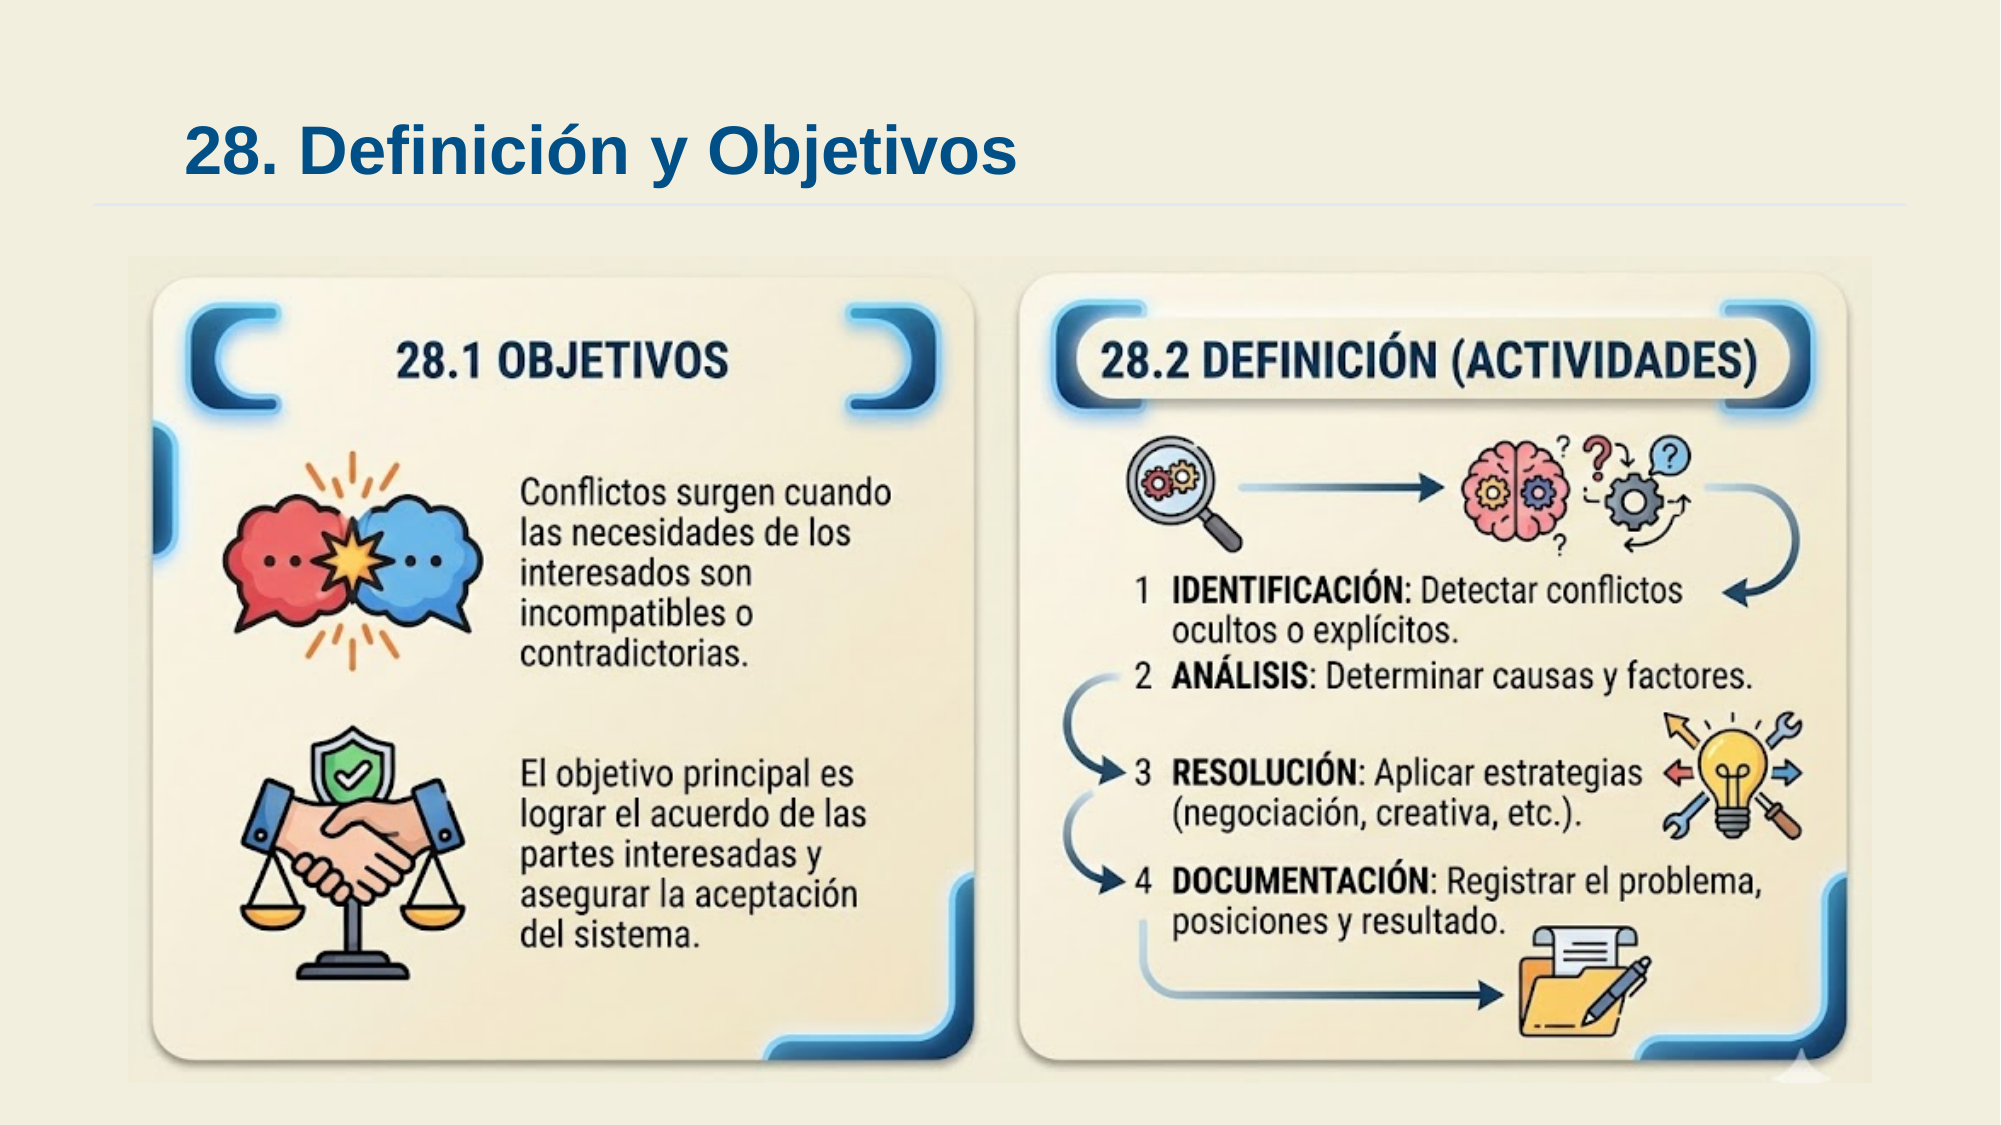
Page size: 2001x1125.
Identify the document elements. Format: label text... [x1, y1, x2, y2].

picture [127, 255, 1873, 1083]
title 28. Definición y Objetivos [0, 91, 1167, 295]
text_box [93, 203, 1907, 207]
